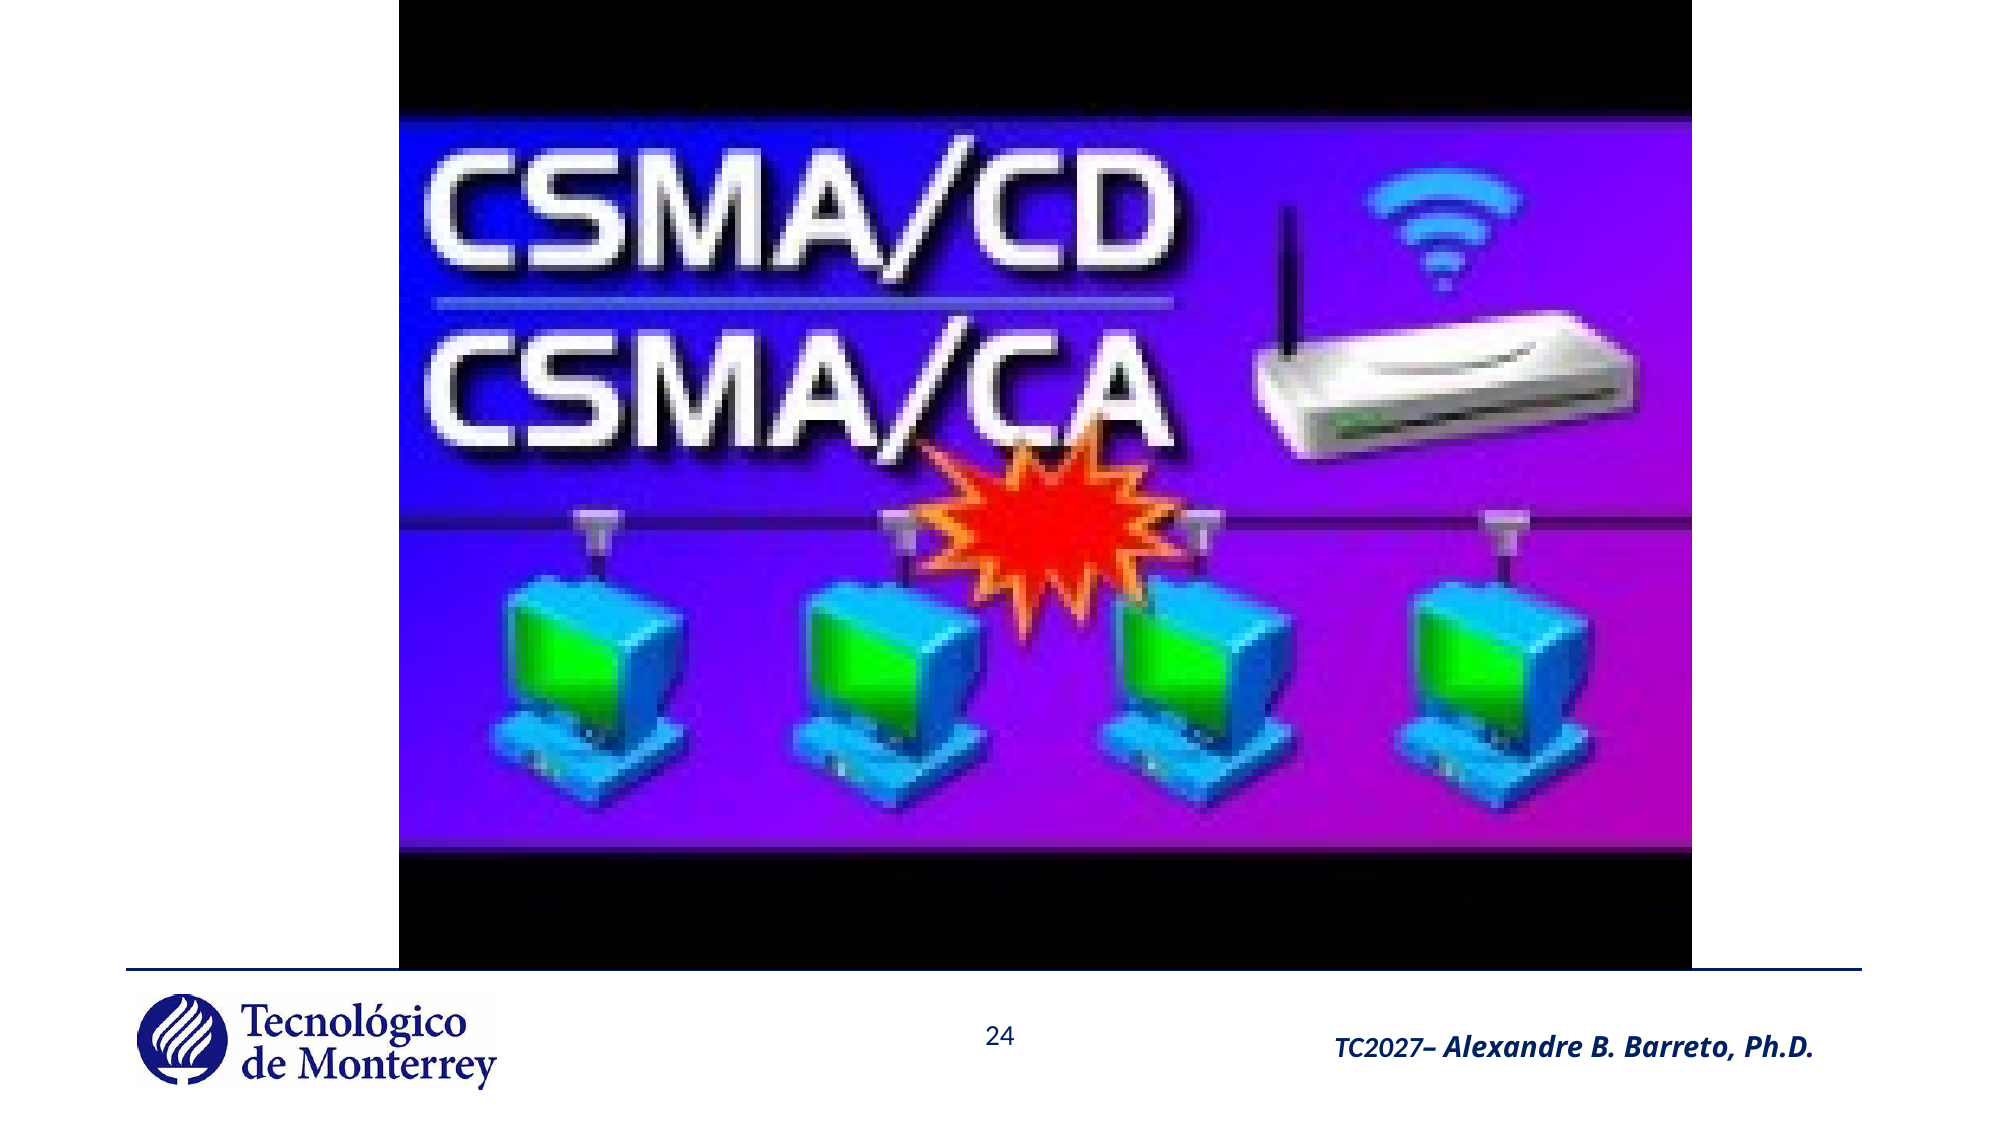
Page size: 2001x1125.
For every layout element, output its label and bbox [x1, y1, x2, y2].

picture [137, 994, 497, 1090]
list [398, 0, 1692, 971]
